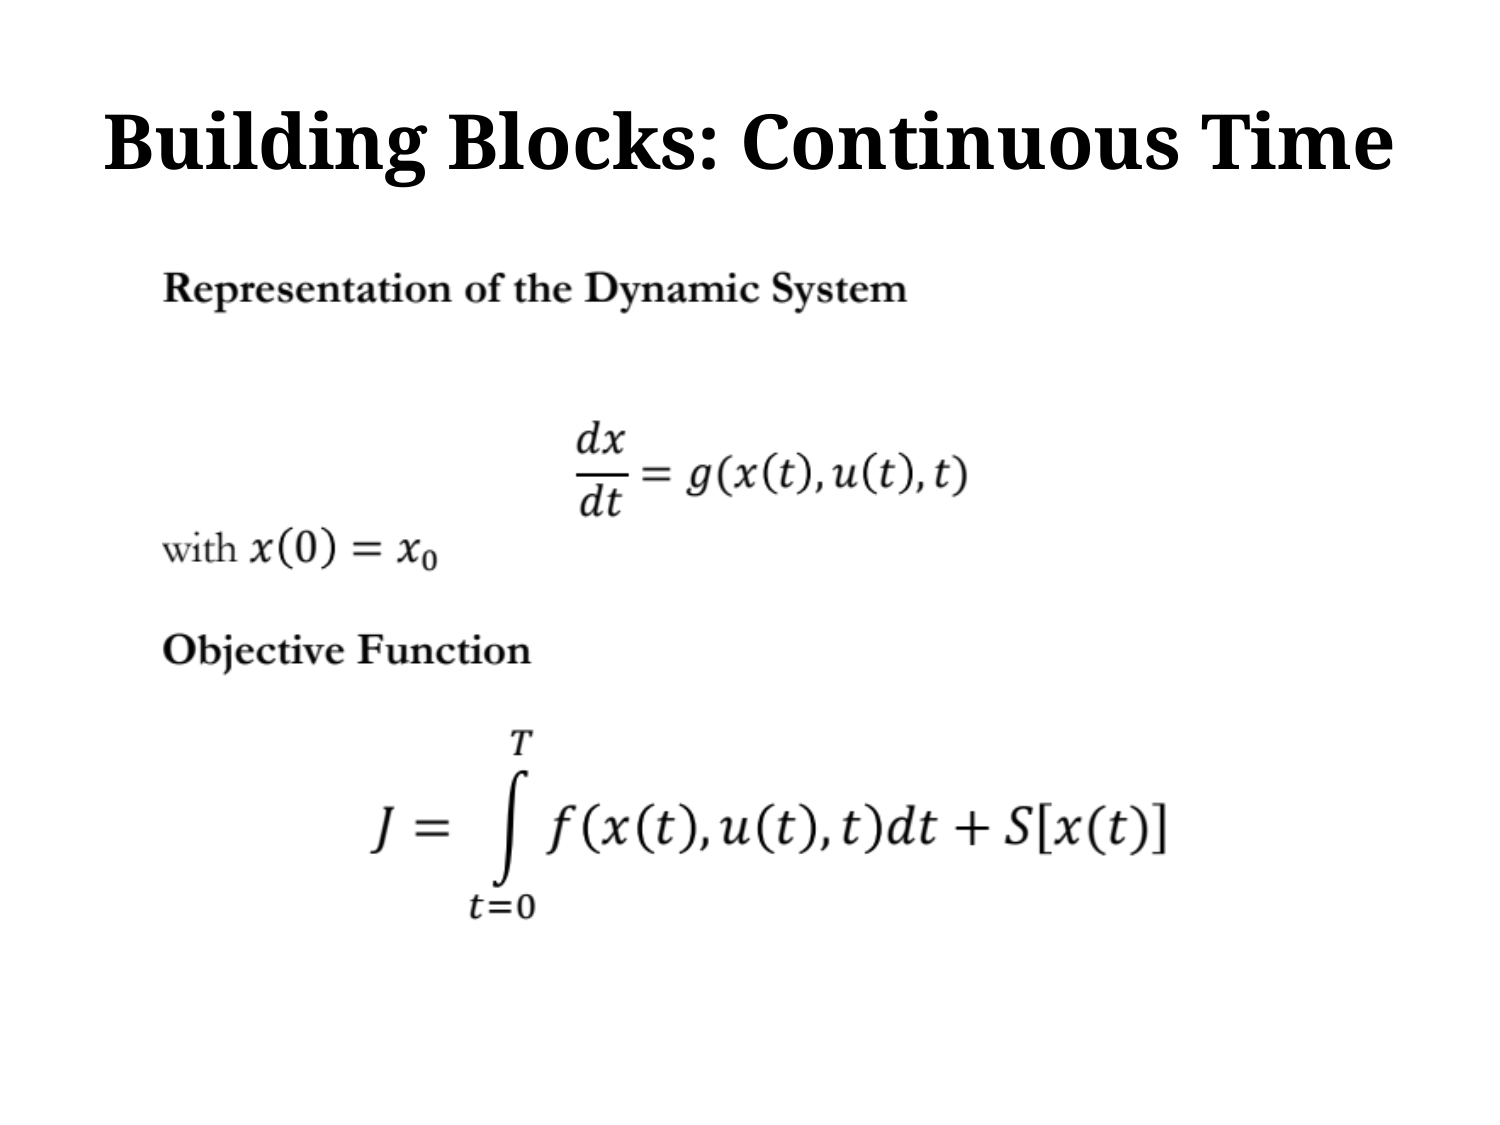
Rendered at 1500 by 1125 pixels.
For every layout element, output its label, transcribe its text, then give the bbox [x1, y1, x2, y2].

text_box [161, 263, 1382, 1104]
title Building Blocks: Continuous Time [75, 45, 1425, 233]
